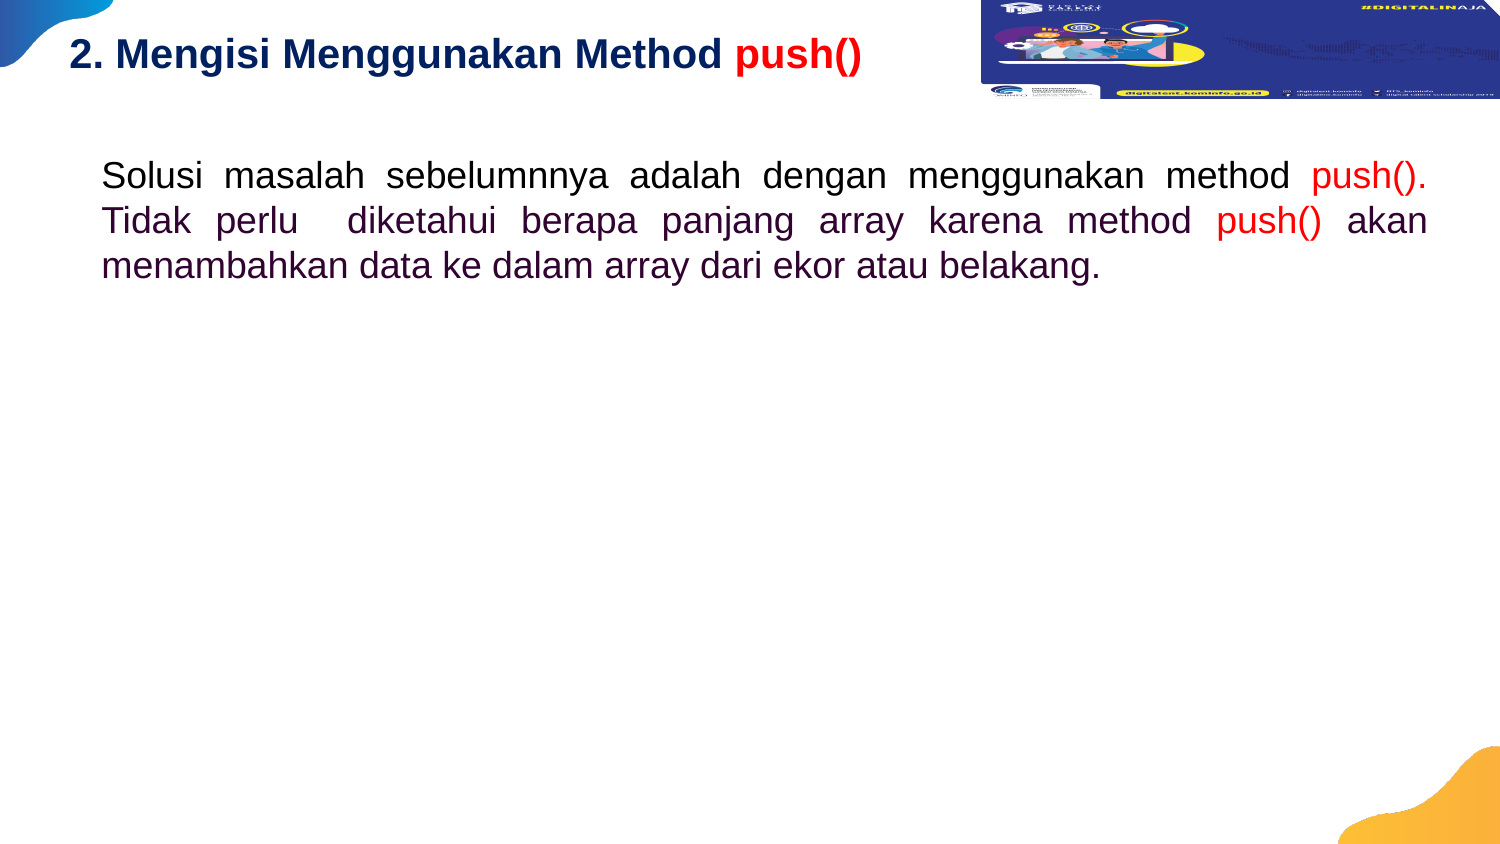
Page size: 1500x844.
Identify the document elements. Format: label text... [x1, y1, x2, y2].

text_box Solusi masalah sebelumnnya adalah dengan menggunakan method push(). Tidak perlu diketahui berapa panjang array karena method push() akan menambahkan data ke dalam array dari ekor atau belakang. [54, 143, 1443, 294]
picture [1335, 738, 1500, 844]
picture [0, 0, 115, 73]
text_box 2. Mengisi Menggunakan Method push() [54, 19, 975, 85]
picture [980, 0, 1500, 100]
